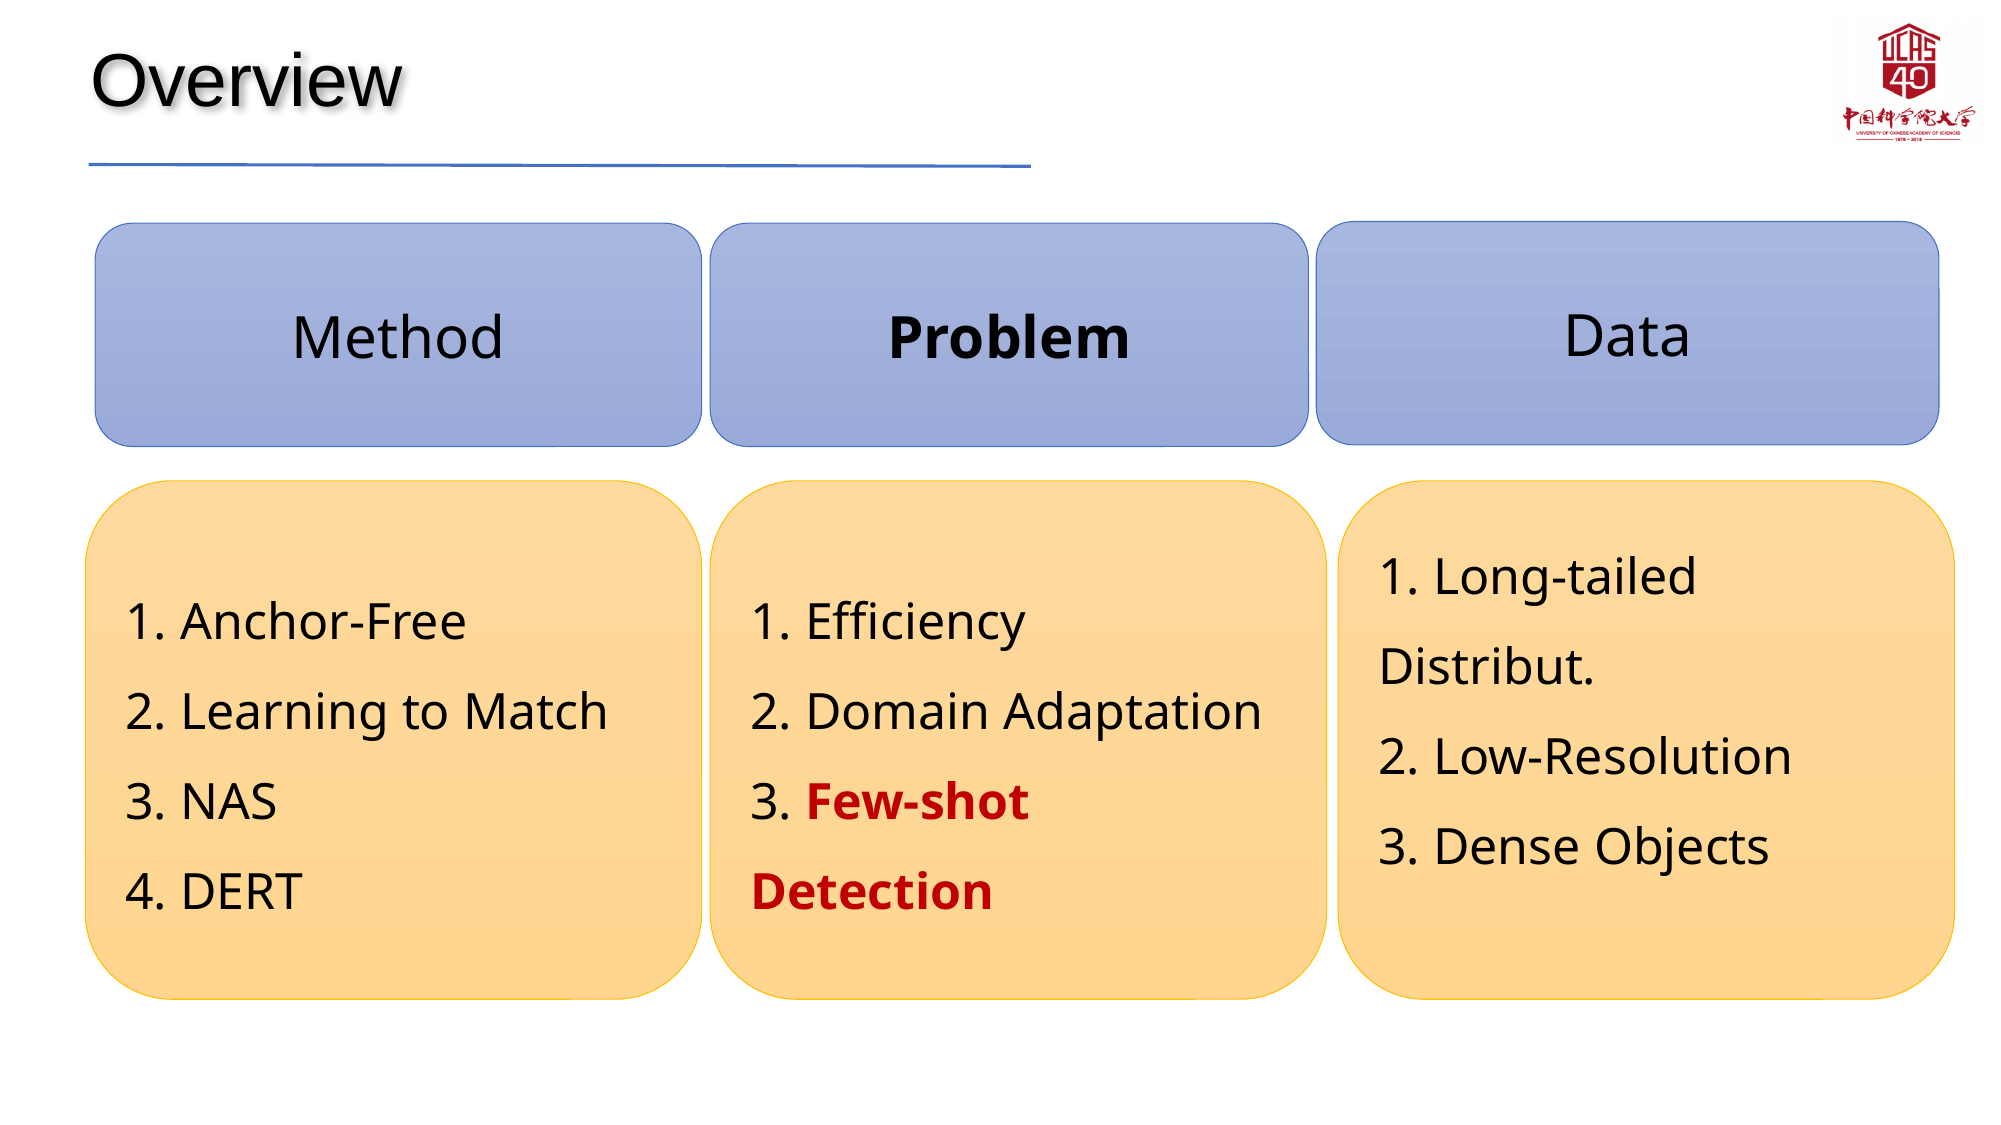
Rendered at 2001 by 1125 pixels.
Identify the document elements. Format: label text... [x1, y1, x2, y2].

text_box Problem [709, 222, 1310, 448]
text_box Method [94, 222, 703, 448]
text_box Data [1315, 220, 1940, 446]
text_box 1. Long-tailed Distribut. 2. Low-Resolution 3. Dense Objects [1337, 480, 1956, 1000]
text_box 1. Anchor-Free 2. Learning to Match 3. NAS 4. DERT [84, 480, 703, 1000]
picture [1830, 17, 1989, 147]
title Overview [75, 0, 668, 184]
text_box 1. Efficiency 2. Domain Adaptation 3. Few-shot Detection [709, 480, 1328, 1000]
